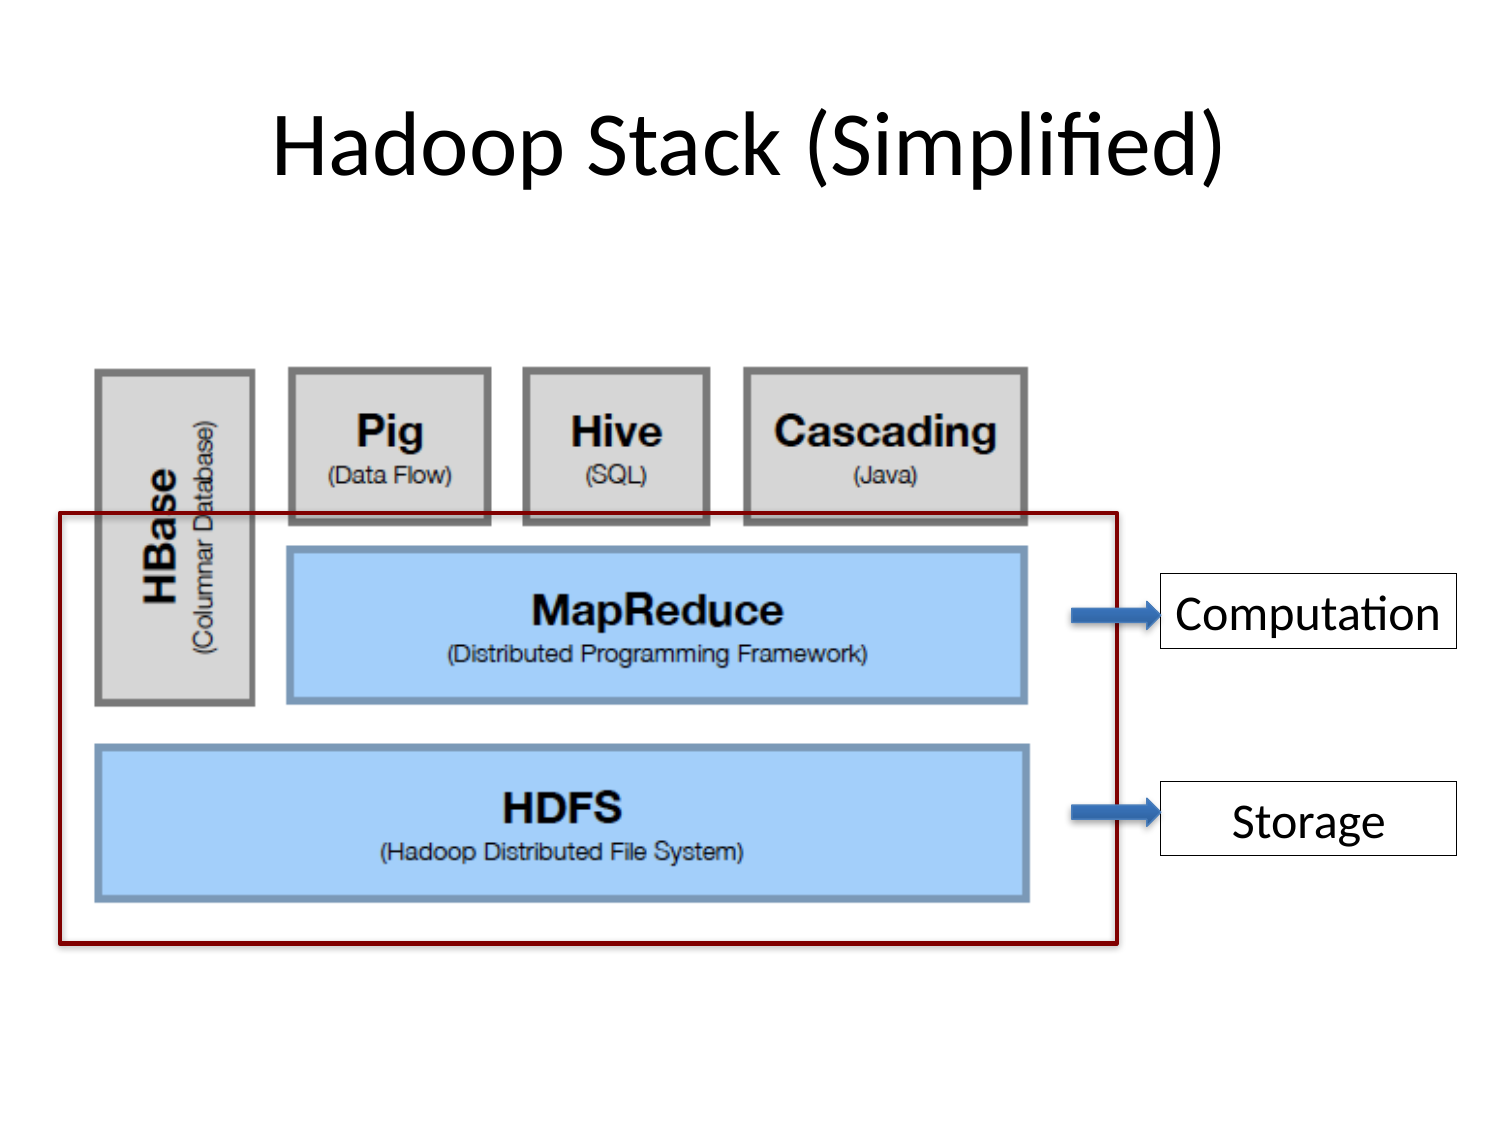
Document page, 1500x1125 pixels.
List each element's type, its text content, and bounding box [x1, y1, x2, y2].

text_box Computation [1160, 573, 1457, 649]
picture [0, 313, 1136, 944]
title Hadoop Stack (Simplified) [75, 45, 1425, 233]
text_box [1140, 797, 1162, 827]
text_box Storage [1160, 781, 1457, 856]
text_box [1140, 600, 1162, 631]
